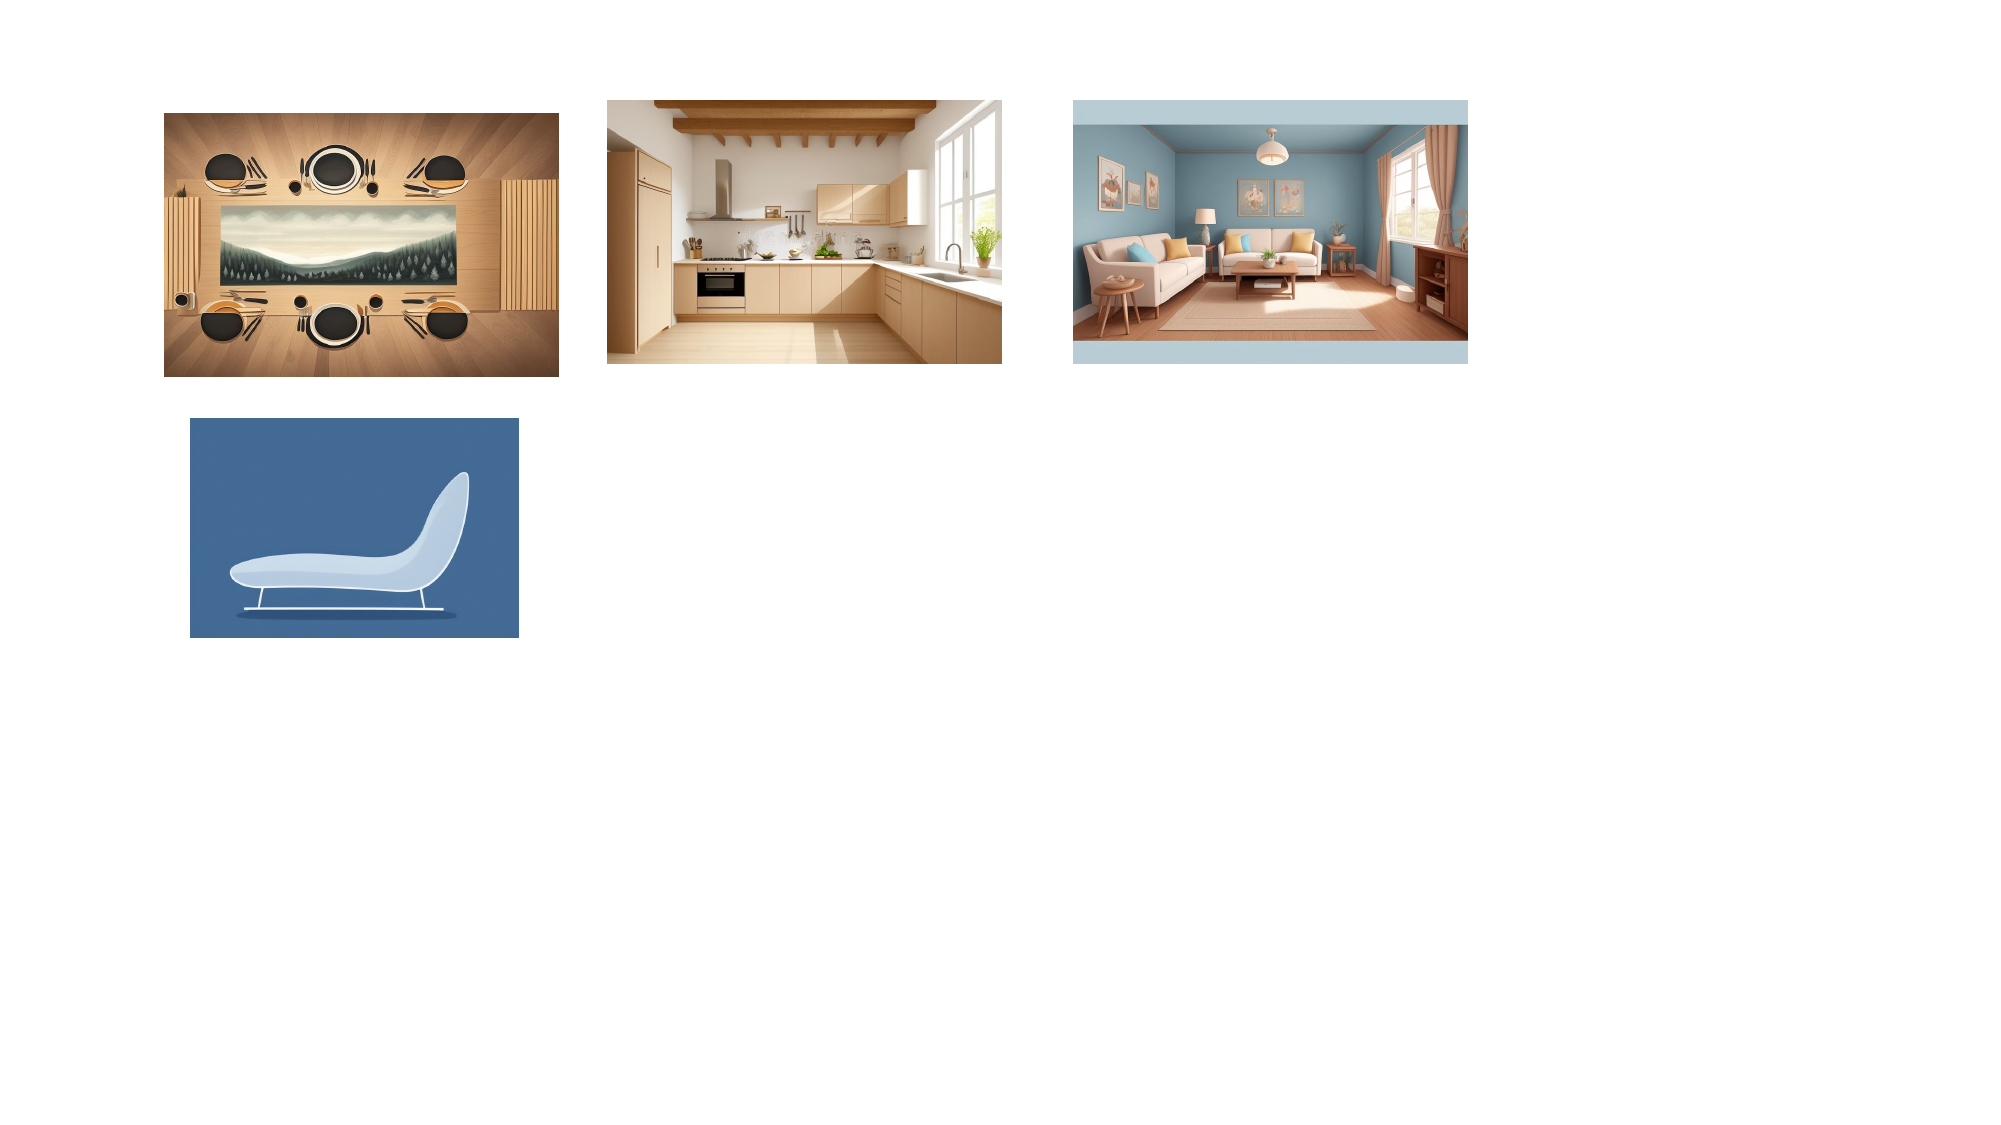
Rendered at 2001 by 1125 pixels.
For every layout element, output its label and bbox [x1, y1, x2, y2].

picture [1073, 100, 1468, 364]
picture [606, 100, 1002, 365]
picture [190, 418, 520, 638]
picture [164, 113, 559, 377]
